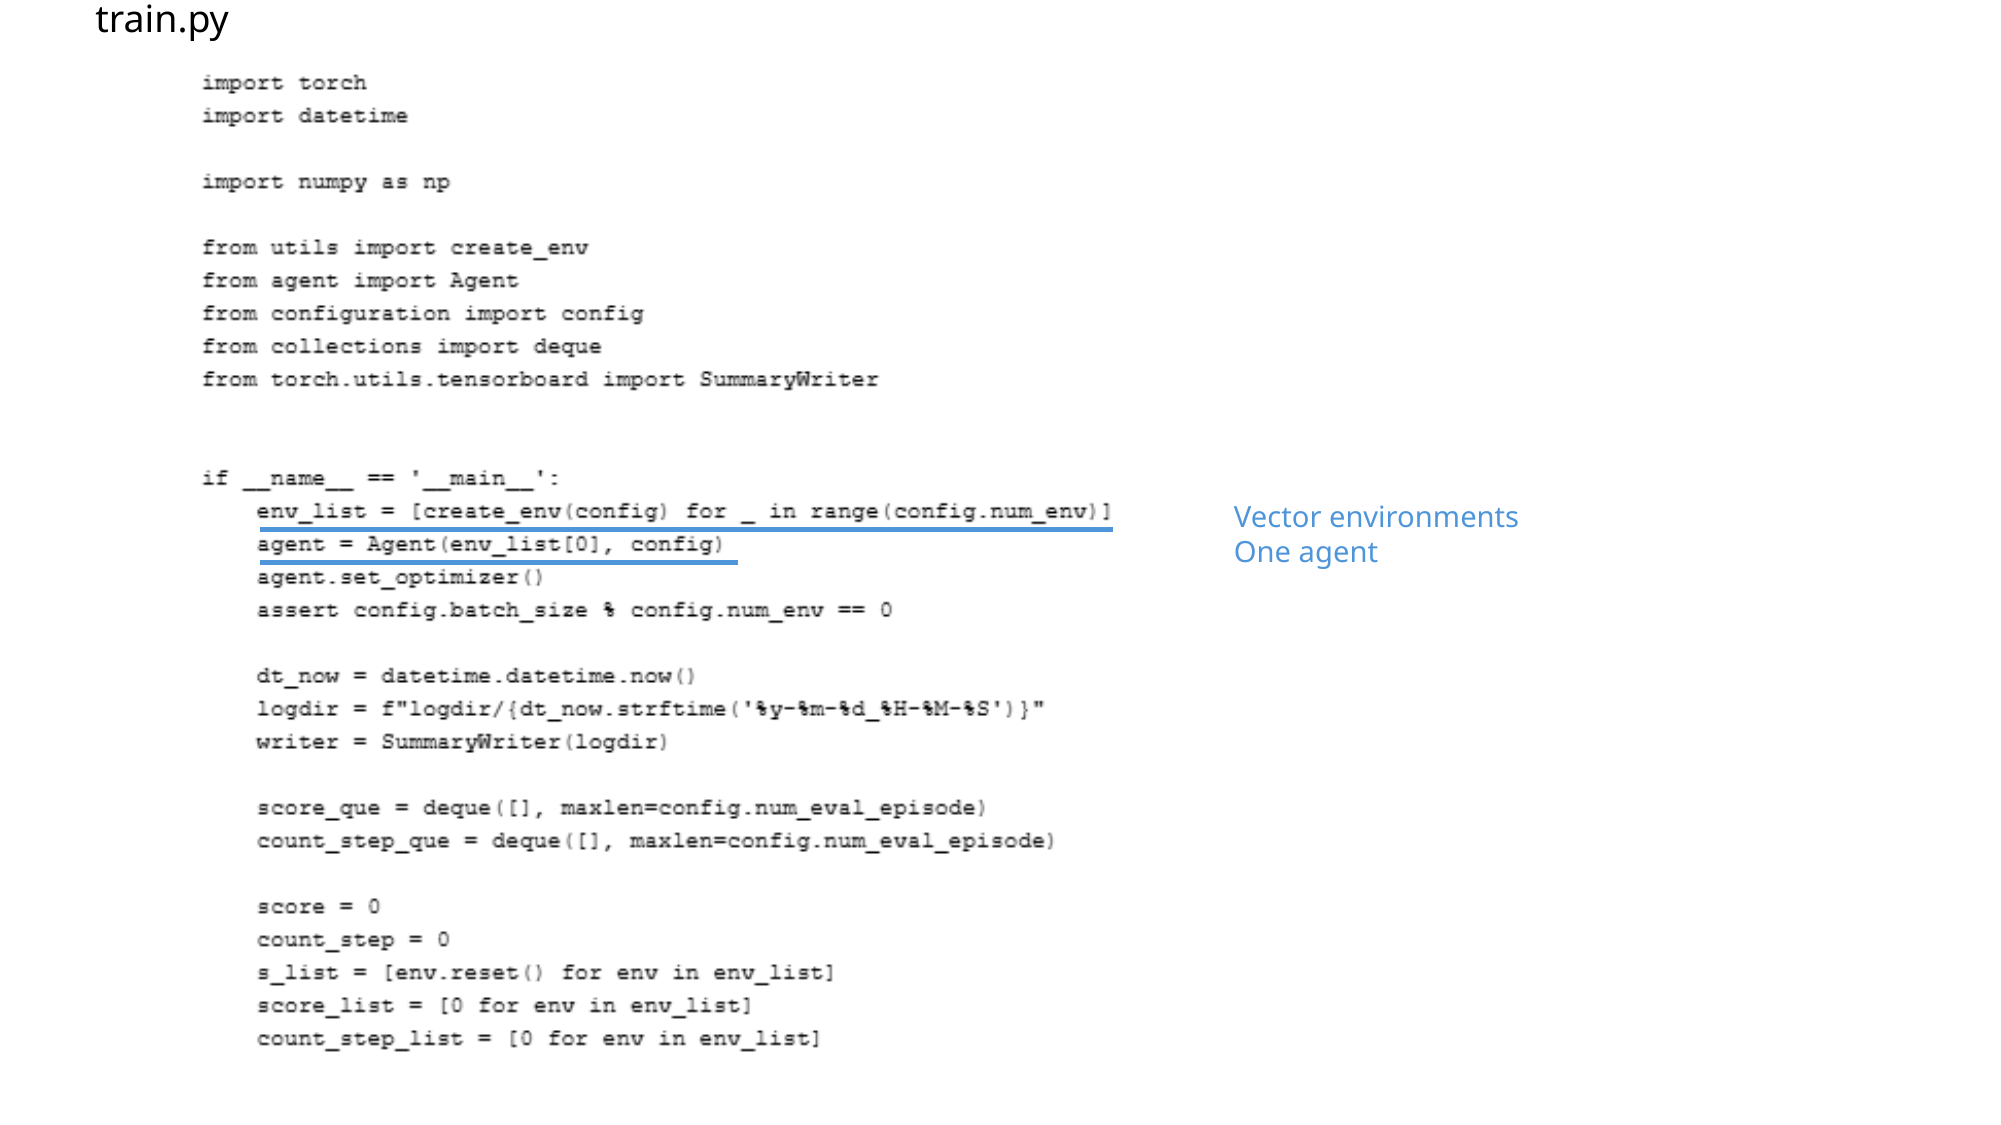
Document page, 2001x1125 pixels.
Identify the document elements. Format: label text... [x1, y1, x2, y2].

text_box train.py [80, 0, 1081, 48]
text_box One agent [1234, 533, 1520, 569]
text_box Vector environments [1234, 498, 1520, 533]
picture [189, 62, 1165, 1063]
